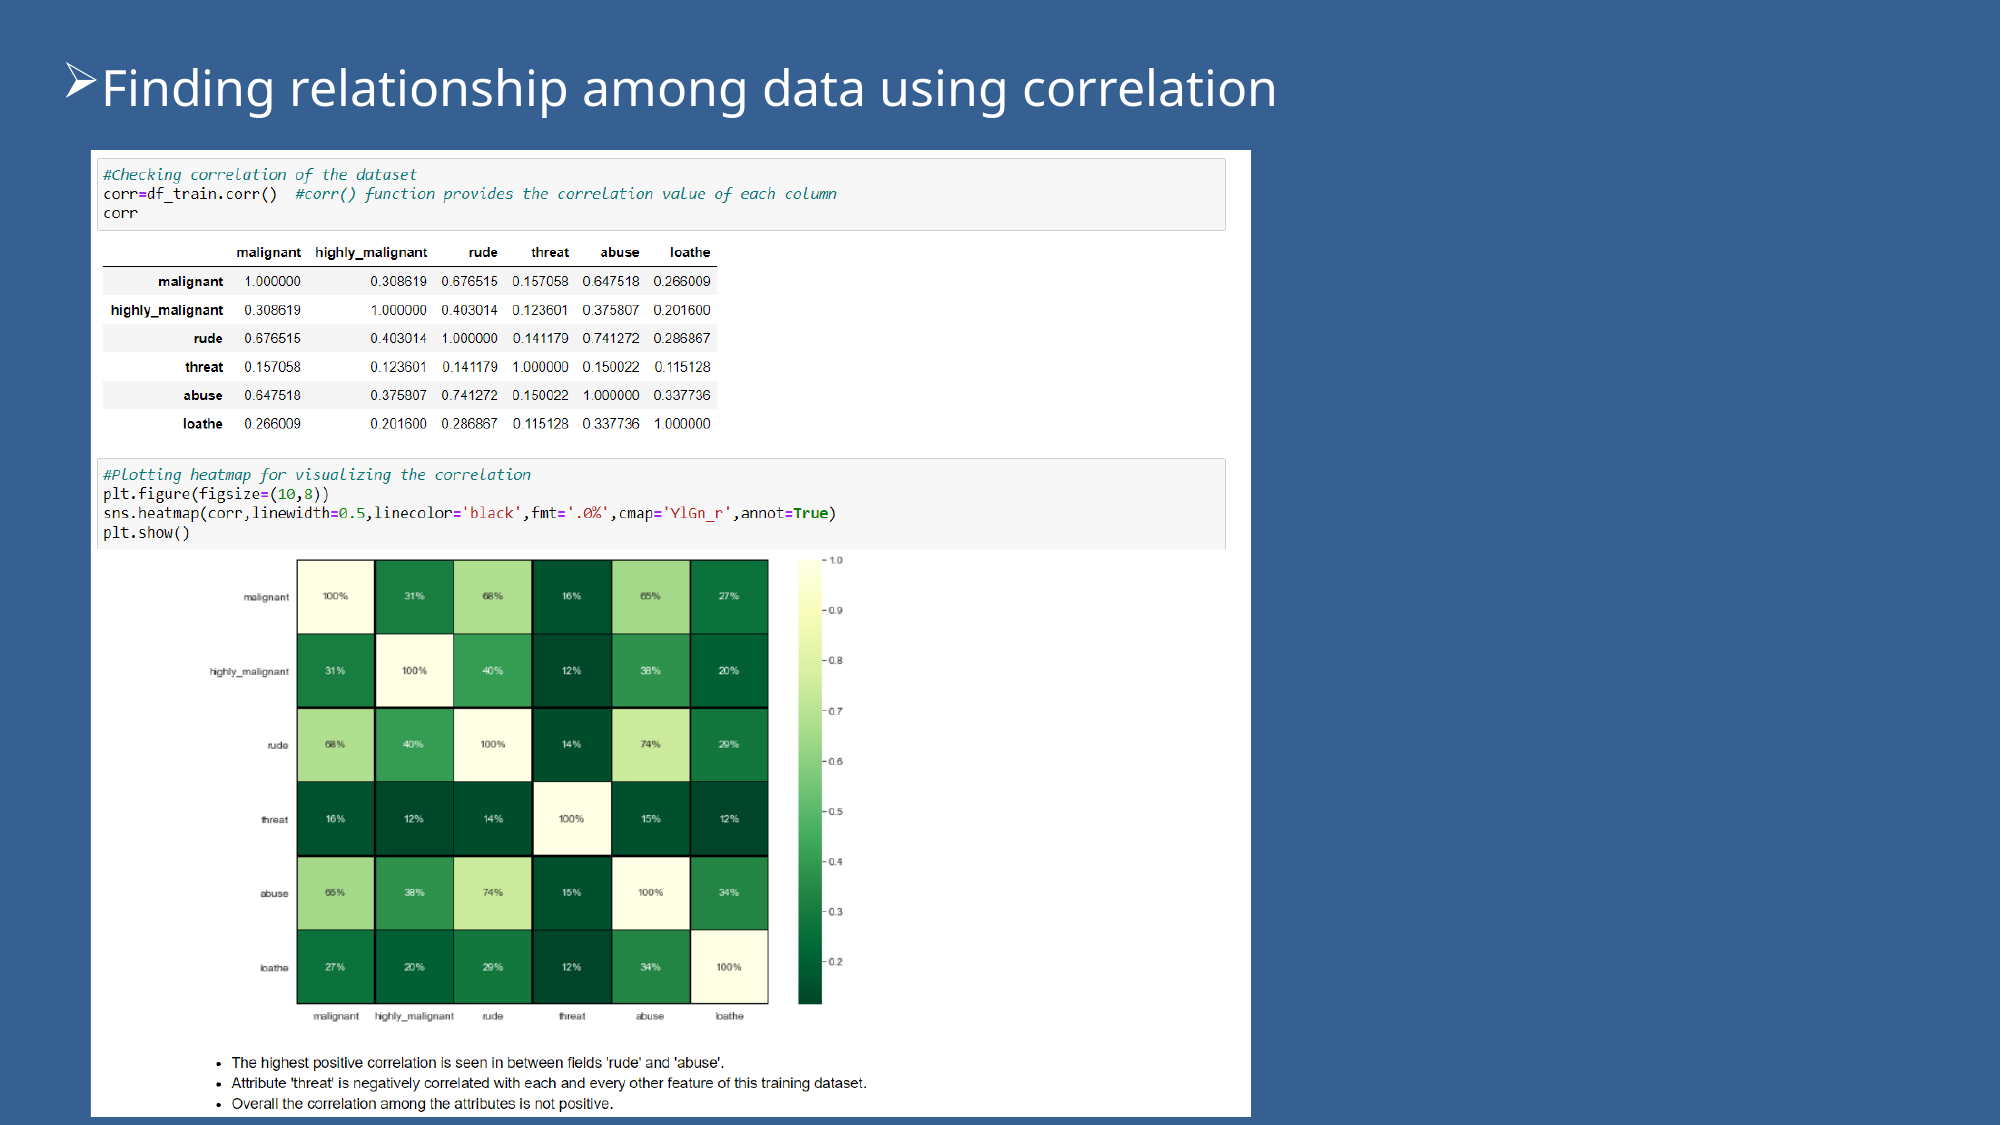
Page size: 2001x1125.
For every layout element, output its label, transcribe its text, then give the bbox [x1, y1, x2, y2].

picture [90, 150, 1252, 1117]
list Finding relationship among data using correlation [46, 58, 1876, 1109]
